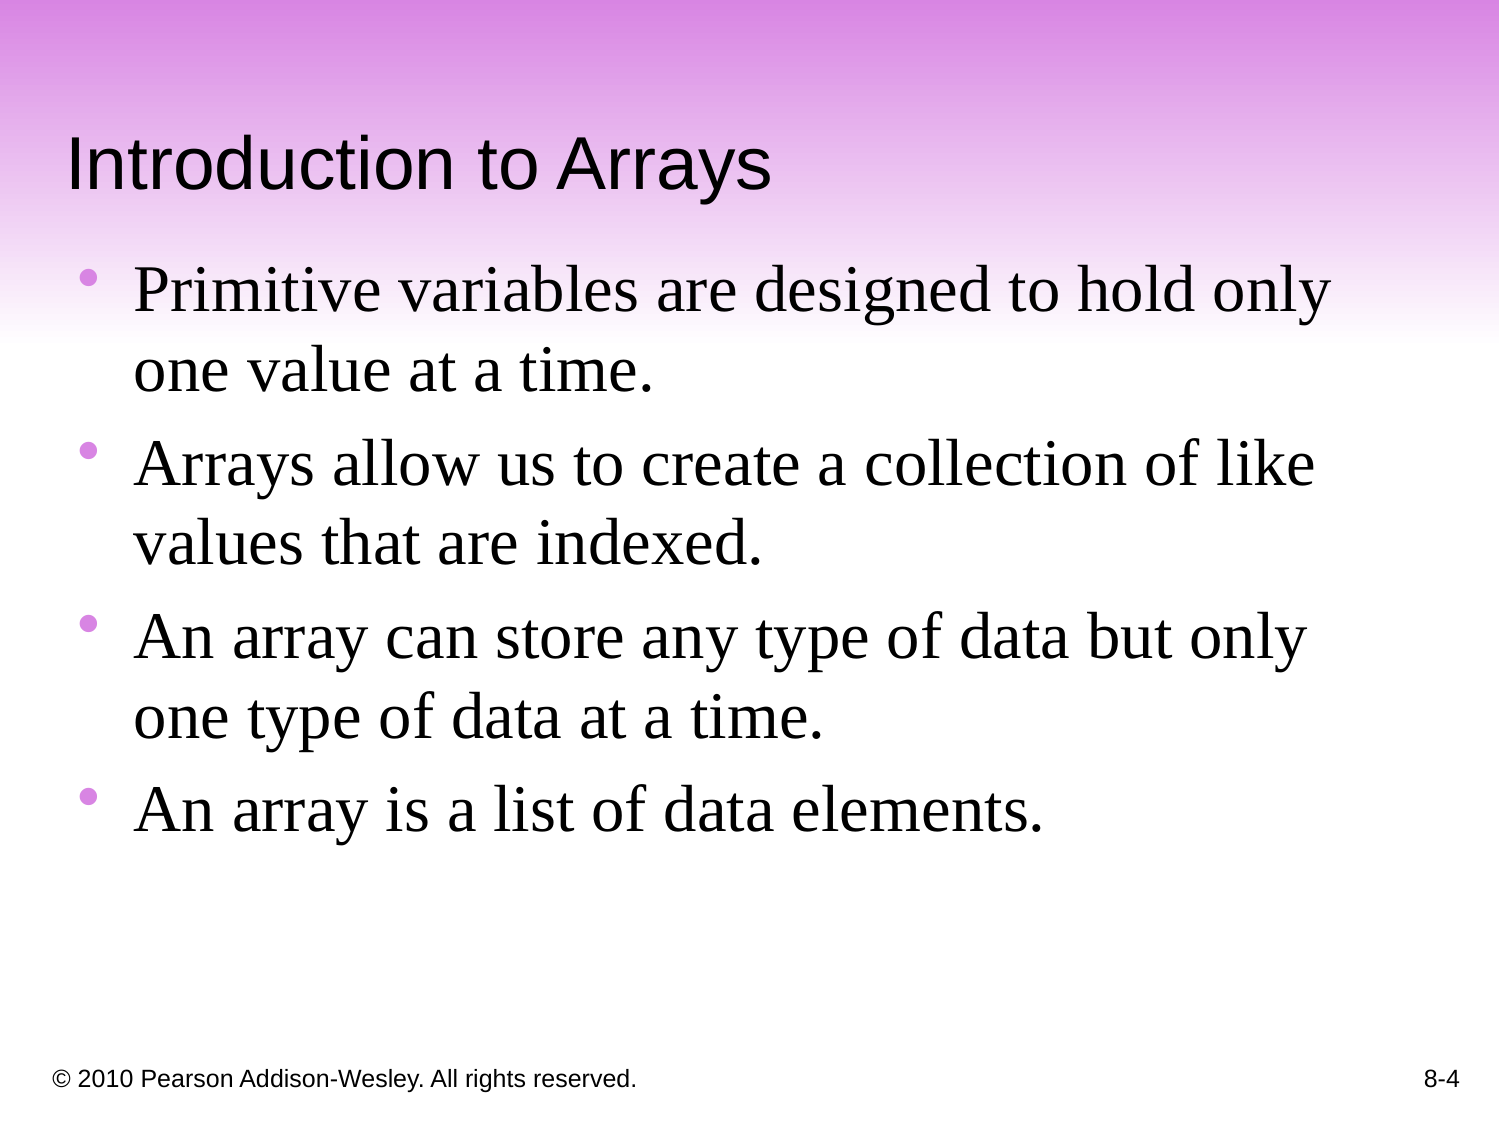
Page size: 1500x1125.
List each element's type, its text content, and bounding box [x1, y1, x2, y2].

slide_number 8-4 [1162, 1024, 1476, 1101]
title Introduction to Arrays [50, 49, 1463, 213]
list Primitive variables are designed to hold only one value at a time. Arrays allow us to create a collection of like values that are indexed. An array can store any type of data but only one type of data at a time. An array is a list of data elements. [62, 237, 1375, 1013]
